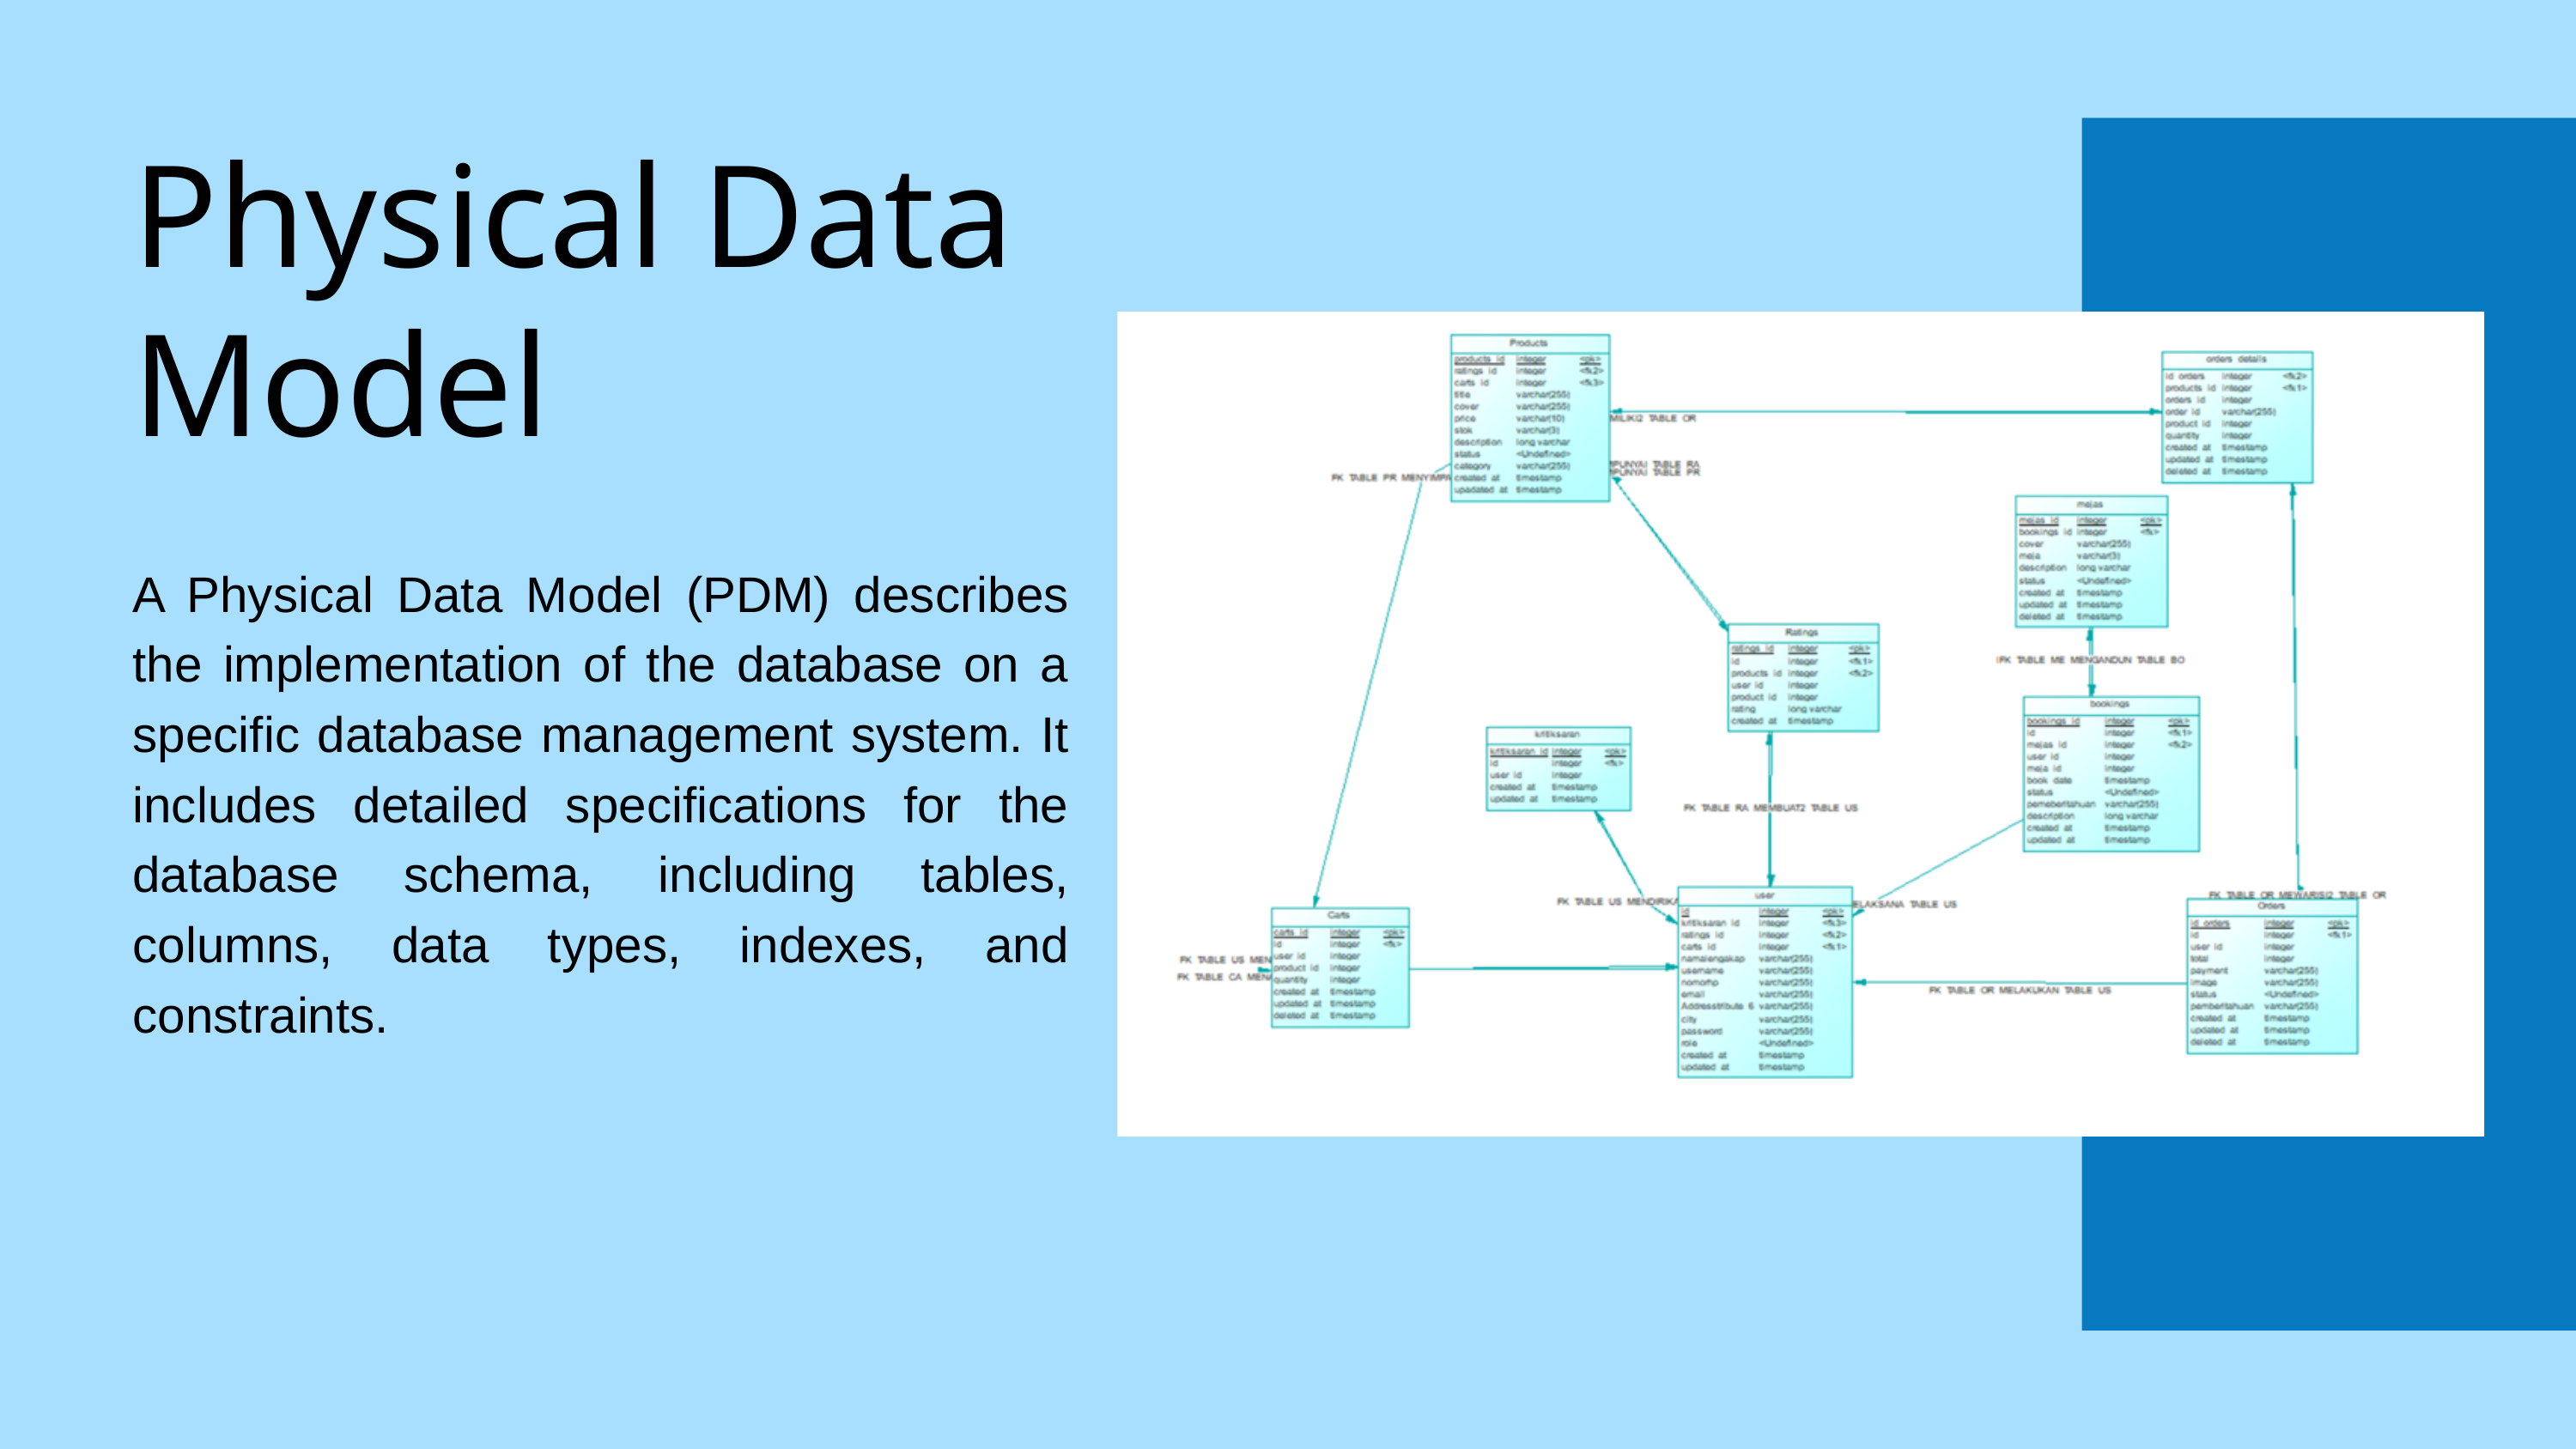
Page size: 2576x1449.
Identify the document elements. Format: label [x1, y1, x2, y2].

text_box [2081, 118, 2576, 1331]
text_box [1117, 312, 2485, 1137]
text_box [132, 144, 1071, 1043]
